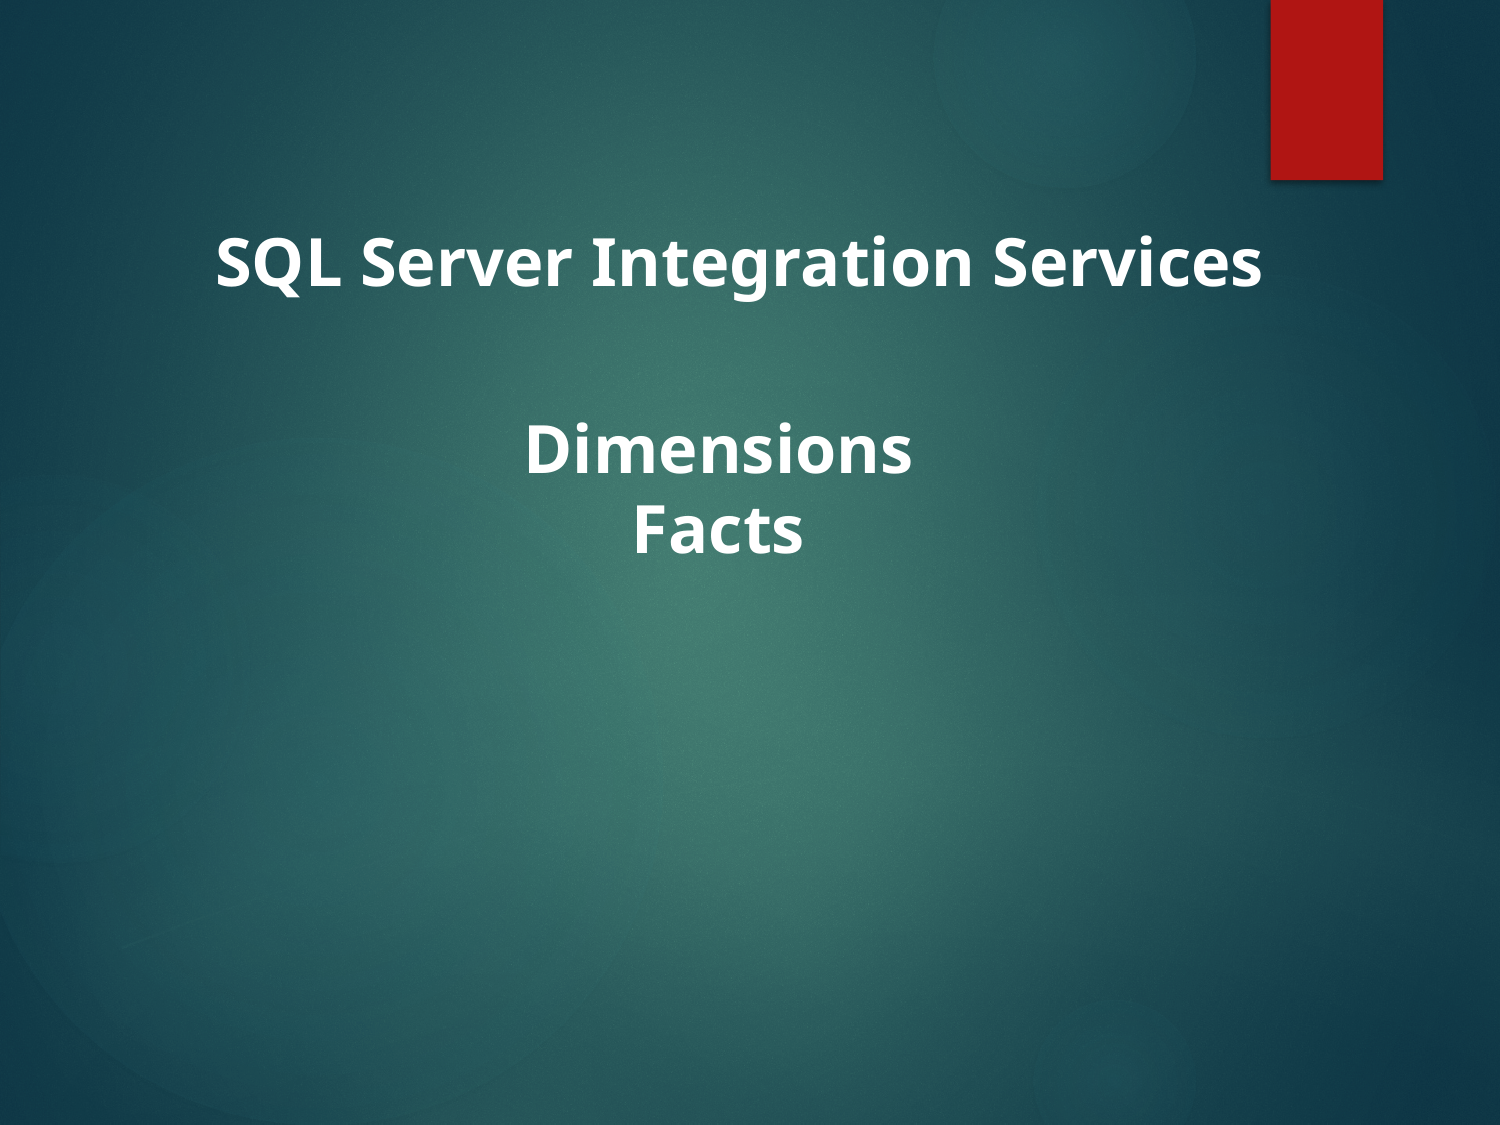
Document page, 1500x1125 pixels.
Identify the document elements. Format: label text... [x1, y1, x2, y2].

text_box SQL Server Integration Services [146, 212, 1334, 308]
text_box Dimensions Facts [149, 399, 1288, 575]
